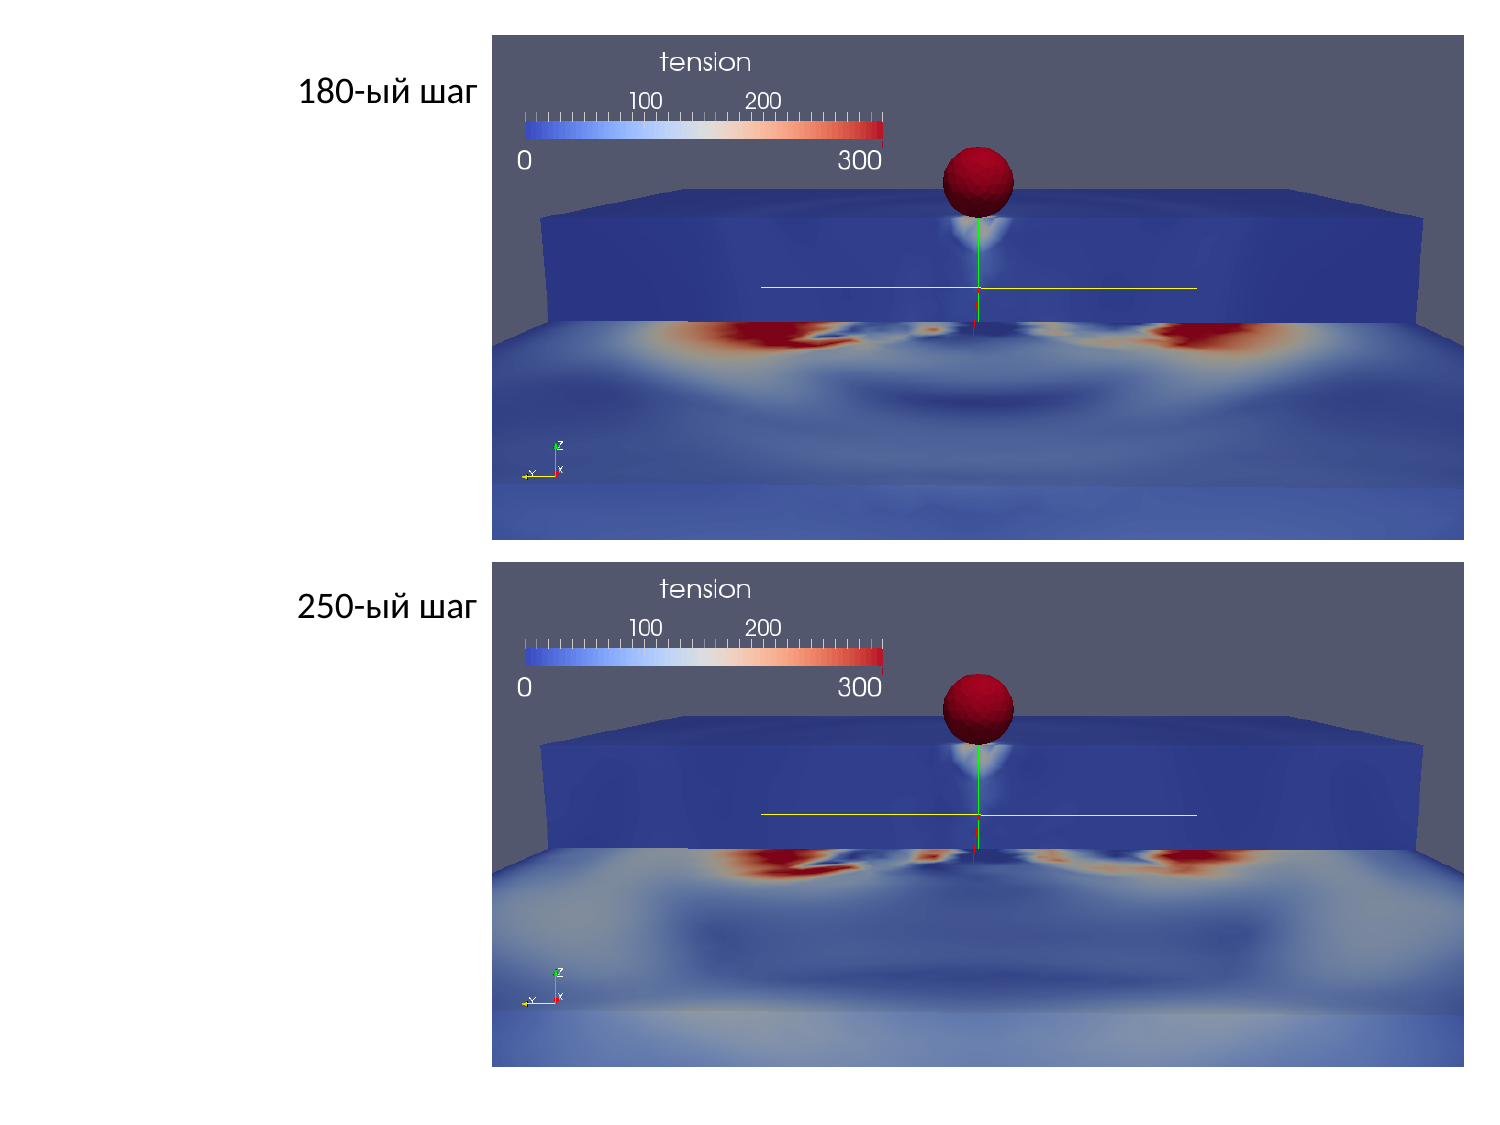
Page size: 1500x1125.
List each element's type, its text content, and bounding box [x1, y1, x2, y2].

text_box 180-ый шаг [70, 58, 486, 119]
text_box 250-ый шаг [117, 574, 486, 634]
picture [491, 34, 1464, 540]
picture [491, 562, 1464, 1068]
